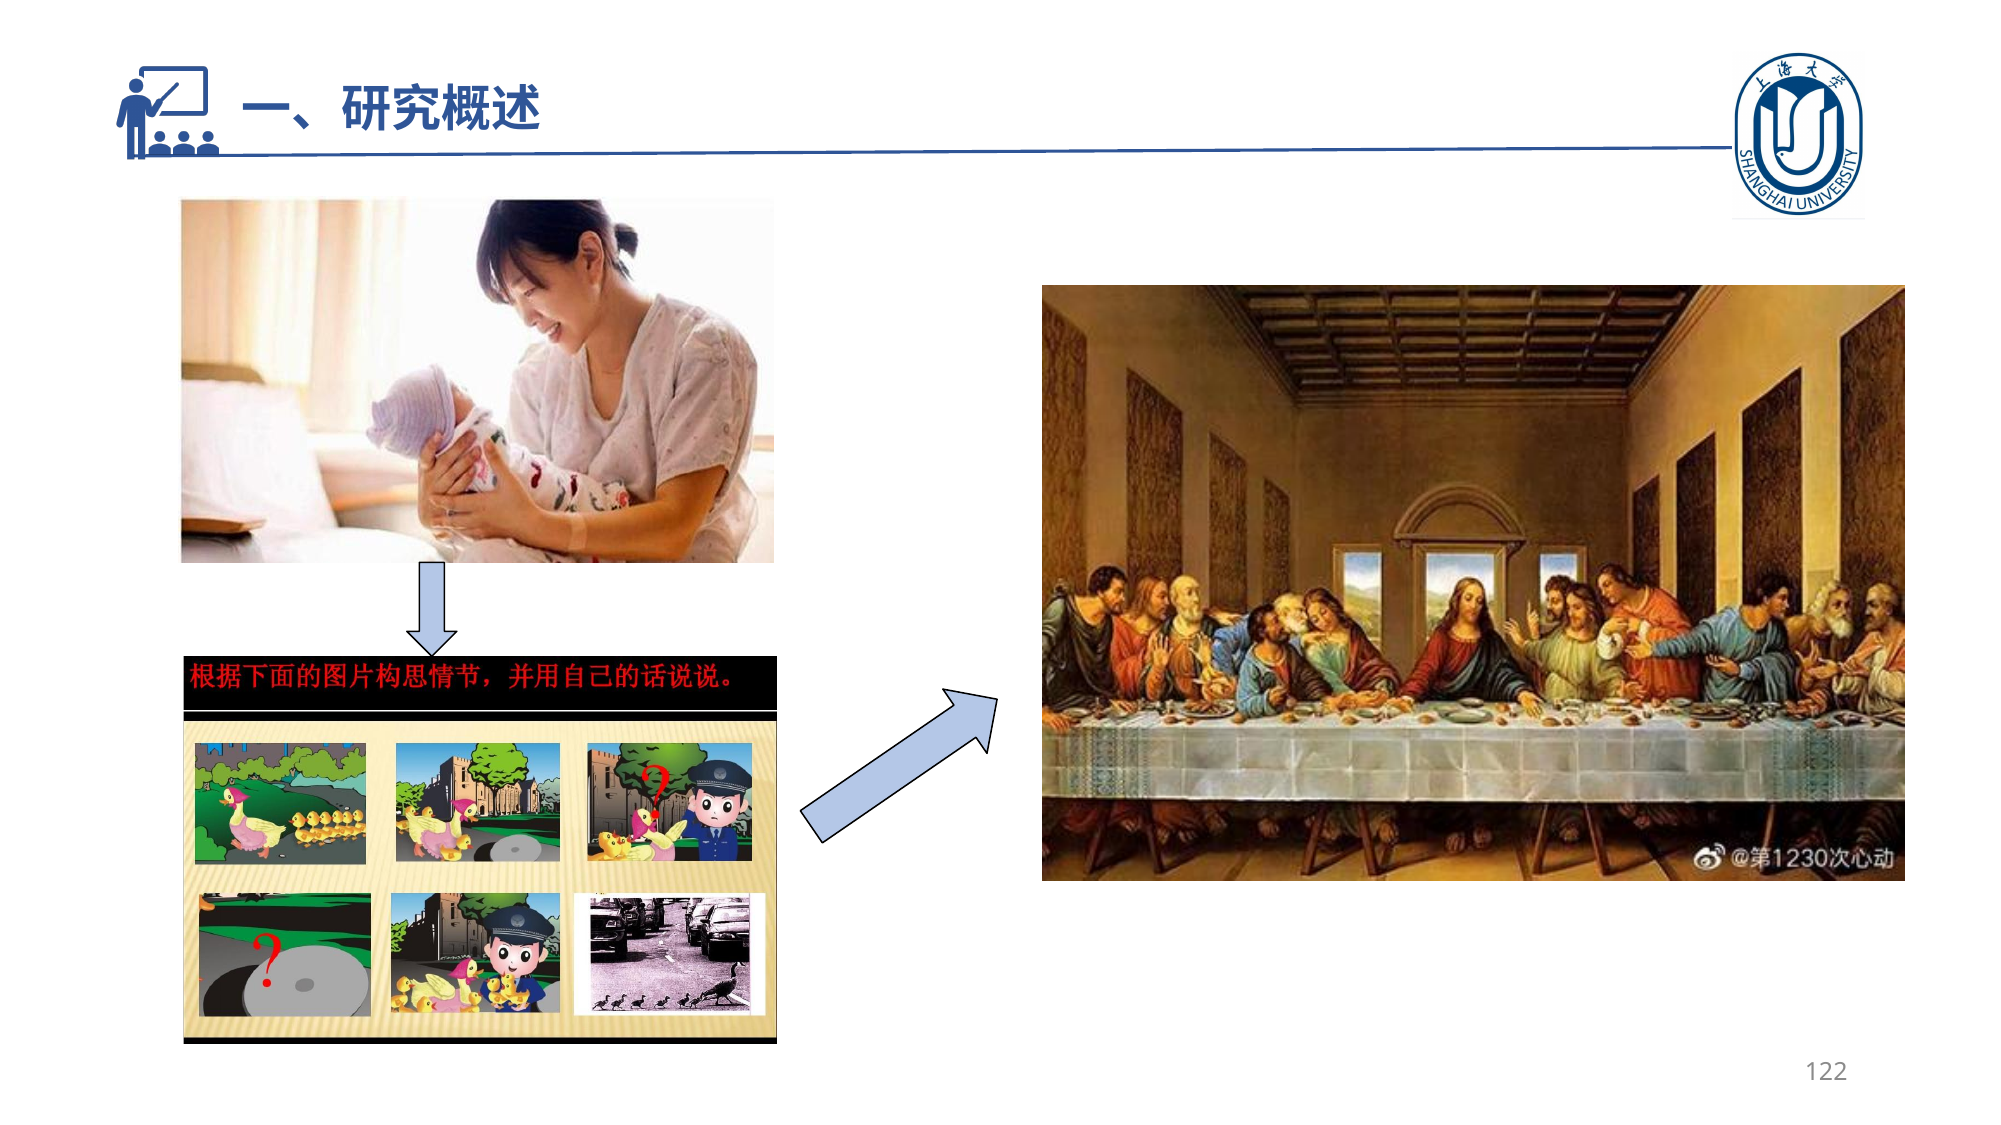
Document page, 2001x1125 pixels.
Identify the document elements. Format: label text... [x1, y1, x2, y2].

picture [183, 656, 777, 1044]
picture [178, 196, 774, 563]
slide_number 122 [1412, 1042, 1863, 1103]
title 一、研究概述 [225, 75, 1733, 146]
text_box [800, 689, 998, 843]
text_box [406, 563, 457, 656]
picture [1732, 51, 1865, 220]
picture [110, 54, 226, 170]
picture [1041, 285, 1905, 881]
